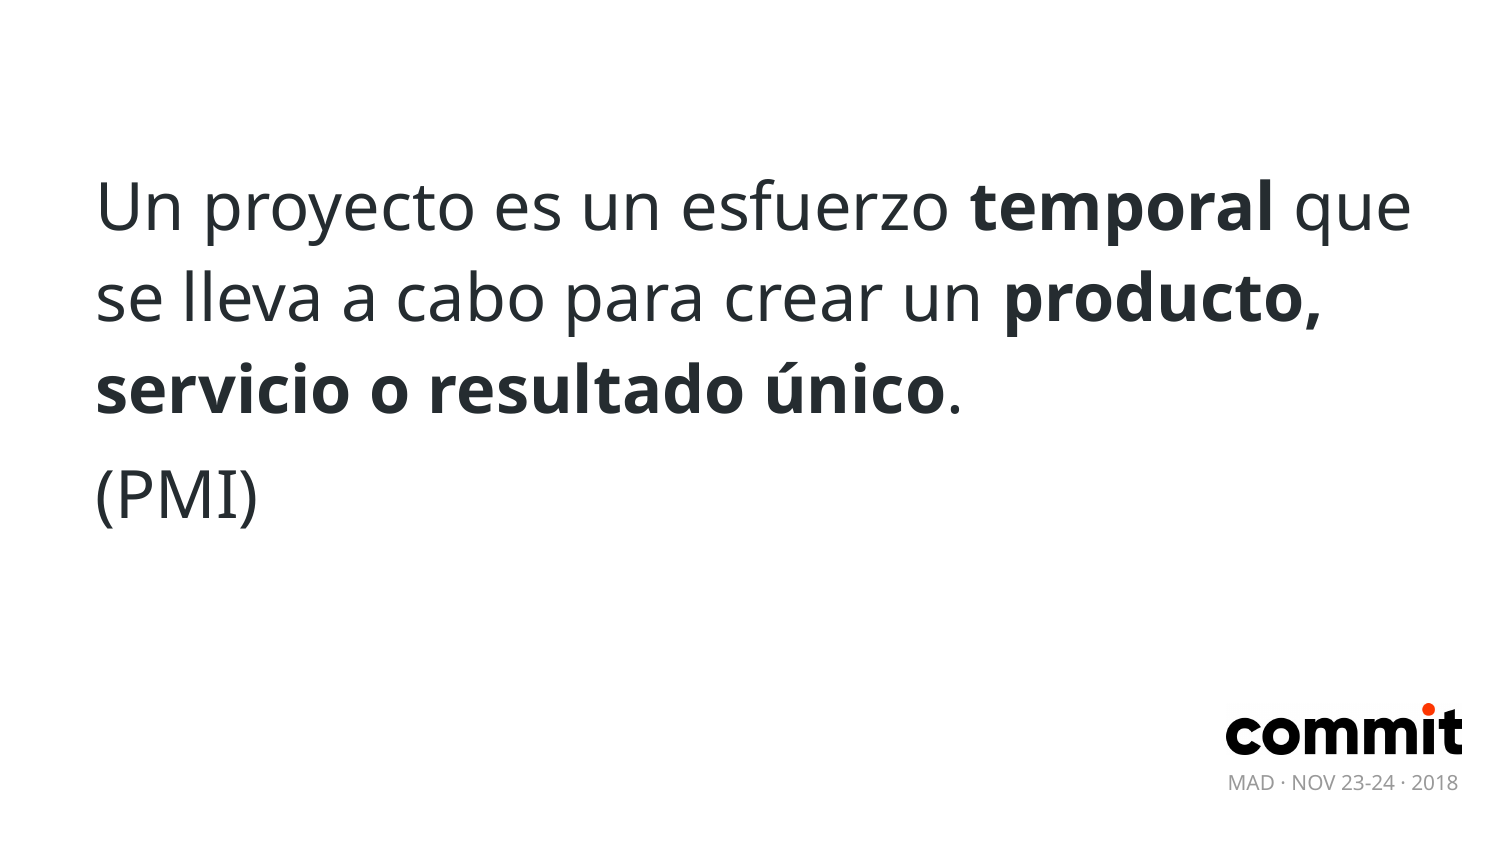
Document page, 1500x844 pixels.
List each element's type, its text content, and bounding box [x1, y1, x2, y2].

picture [1226, 703, 1462, 755]
subtitle Un proyecto es un esfuerzo temporal que se lleva a cabo para crear un producto, servicio o resultado único. (PMI) [80, 136, 1462, 662]
